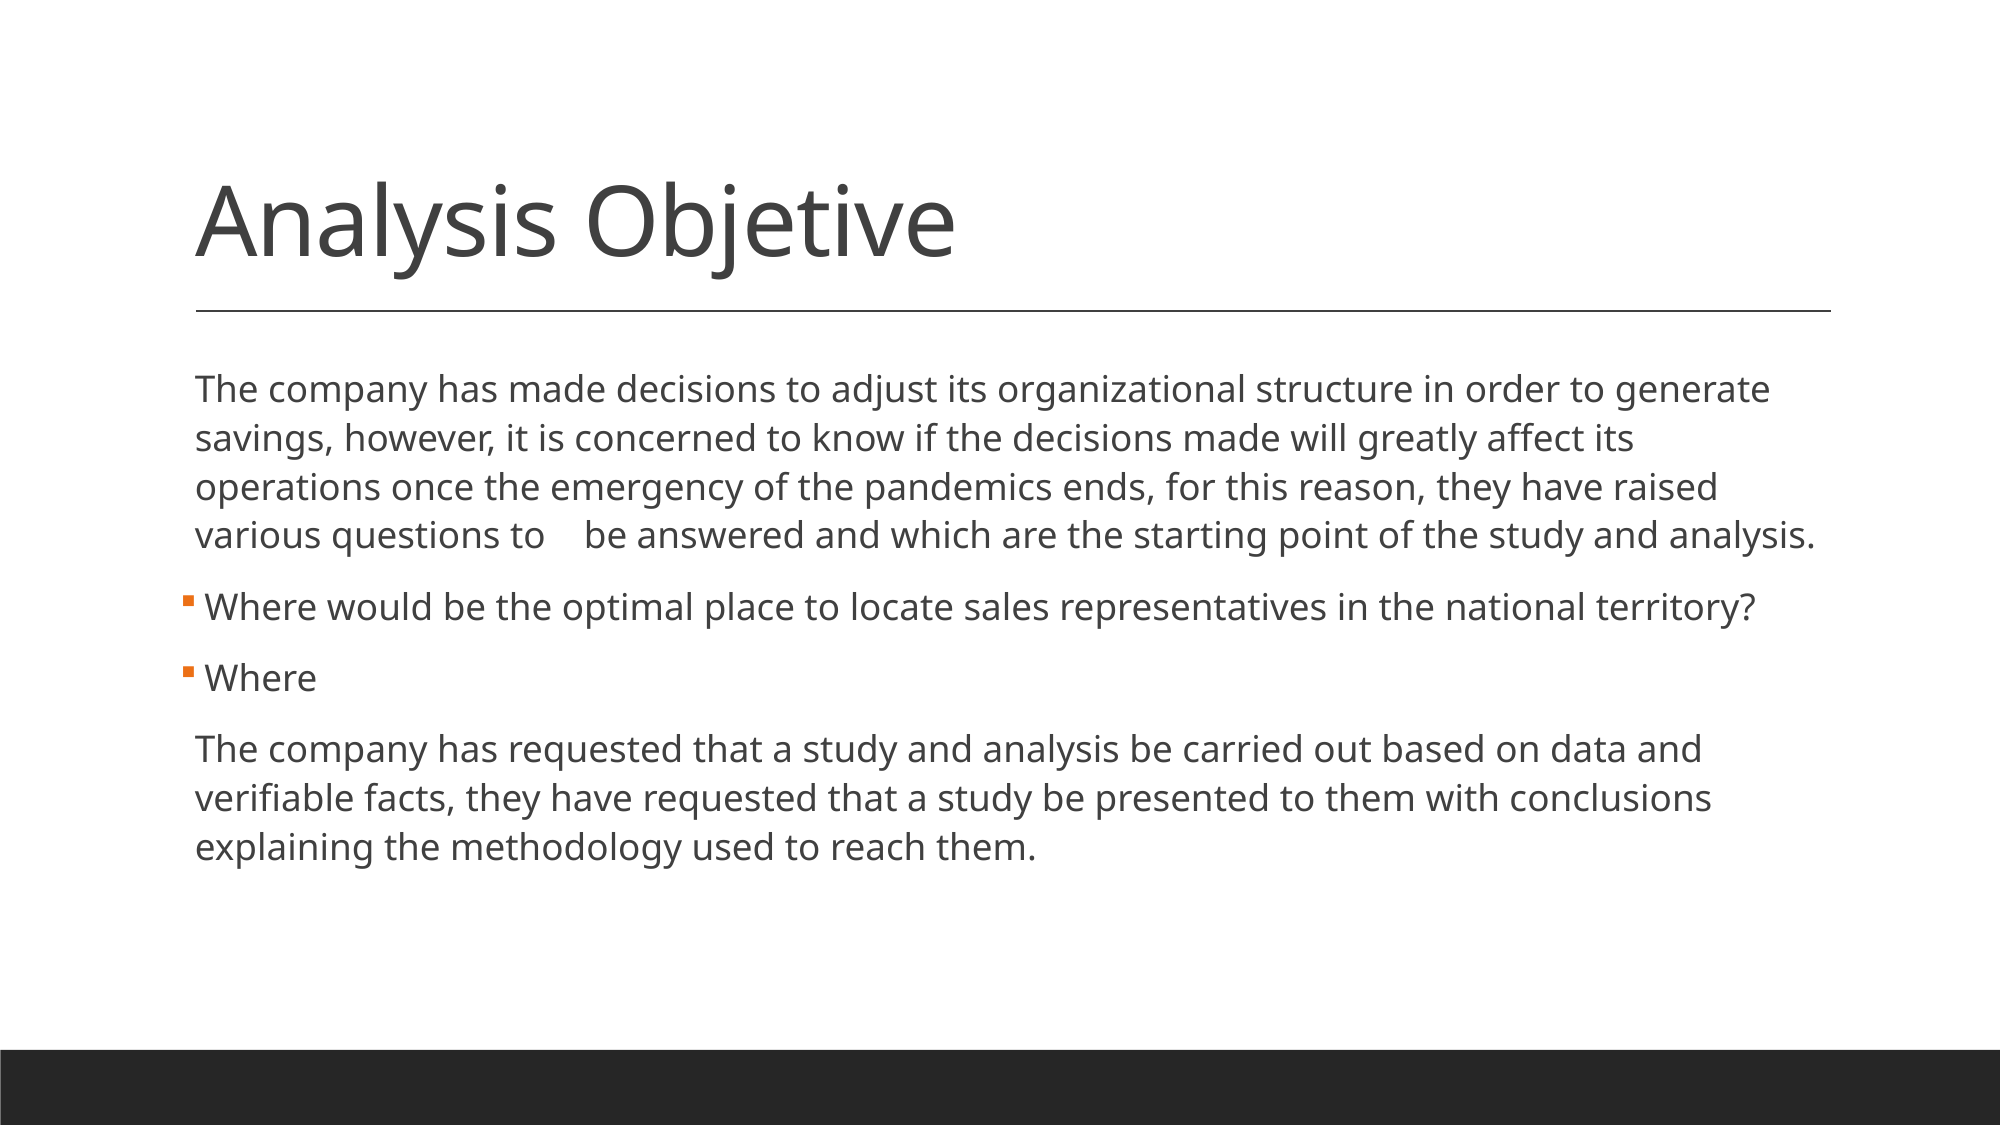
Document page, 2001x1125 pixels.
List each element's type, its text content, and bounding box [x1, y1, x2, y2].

title Analysis Objetive [180, 47, 1830, 285]
list The company has made decisions to adjust its organizational structure in order to generate savings, however, it is concerned to know if the decisions made will greatly affect its operations once the emergency of the pandemics ends, for this reason, they have raised various questions to be answered and which are the starting point of the study and analysis. Where would be the optimal place to locate sales representatives in the national territory? Where The company has requested that a study and analysis be carried out based on data and verifiable facts, they have requested that a study be presented to them with conclusions explaining the methodology used to reach them. [180, 294, 1830, 912]
